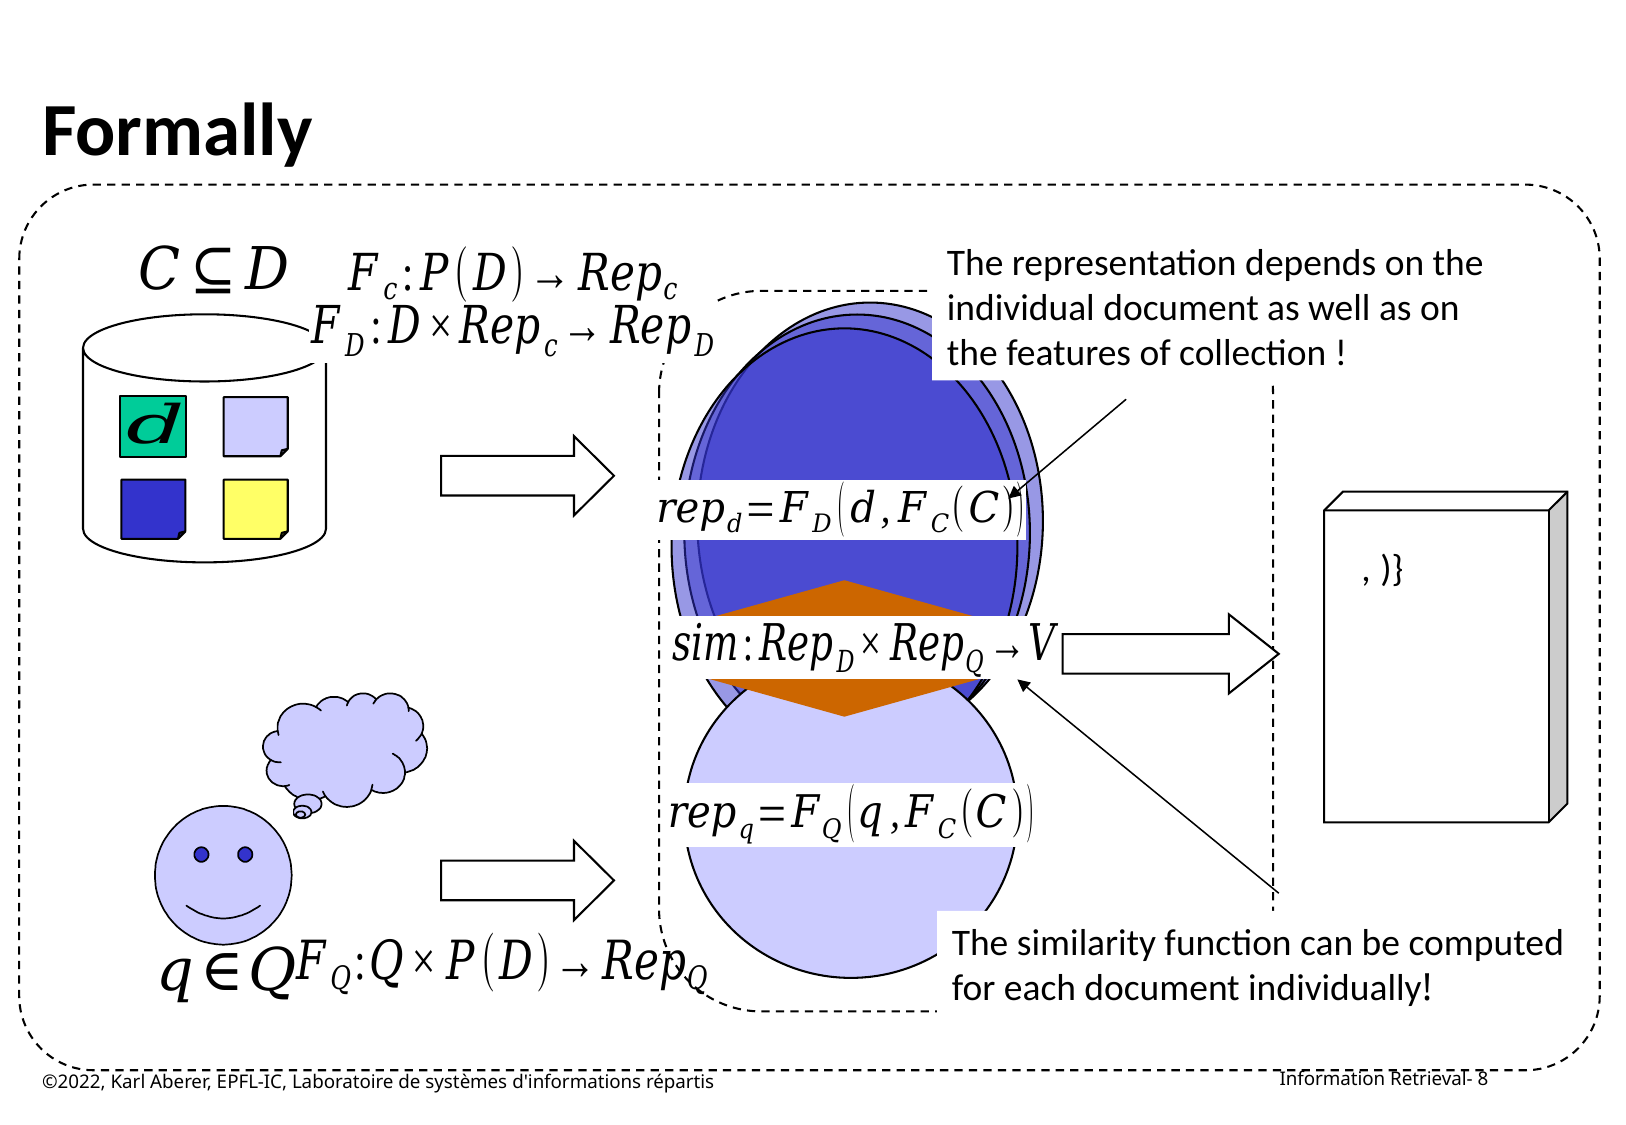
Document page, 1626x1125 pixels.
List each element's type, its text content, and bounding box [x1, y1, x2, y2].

text_box [19, 184, 1600, 1071]
footer ©2022, Karl Aberer, EPFL-IC, Laboratoire de systèmes d'informations répartis [26, 1062, 1071, 1101]
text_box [1017, 679, 1279, 894]
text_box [261, 692, 430, 821]
picture [153, 804, 294, 947]
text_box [1008, 399, 1127, 499]
text_box The similarity function can be computed for each document individually! [937, 910, 1589, 1016]
